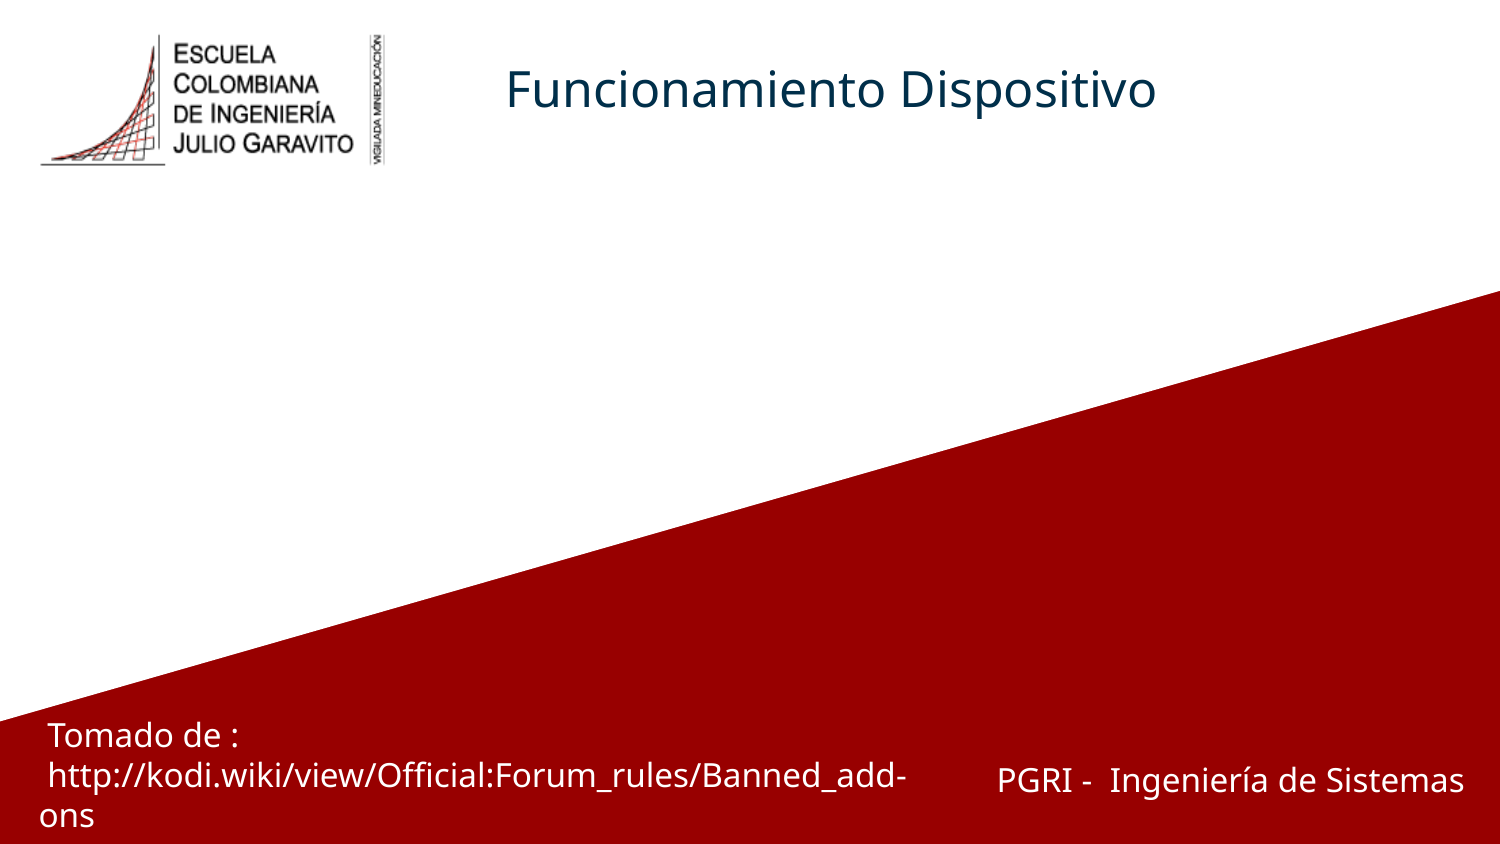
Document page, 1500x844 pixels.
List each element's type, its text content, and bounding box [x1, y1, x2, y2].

text_box [195, 284, 659, 656]
text_box [804, 284, 1300, 656]
picture [0, 0, 416, 202]
title Funcionamiento Dispositivo [490, 42, 1500, 302]
subtitle Tomado de : http://kodi.wiki/view/Official:Forum_rules/Banned_add-ons [23, 699, 955, 783]
subtitle PGRI - Ingeniería de Sistemas [981, 743, 1500, 827]
